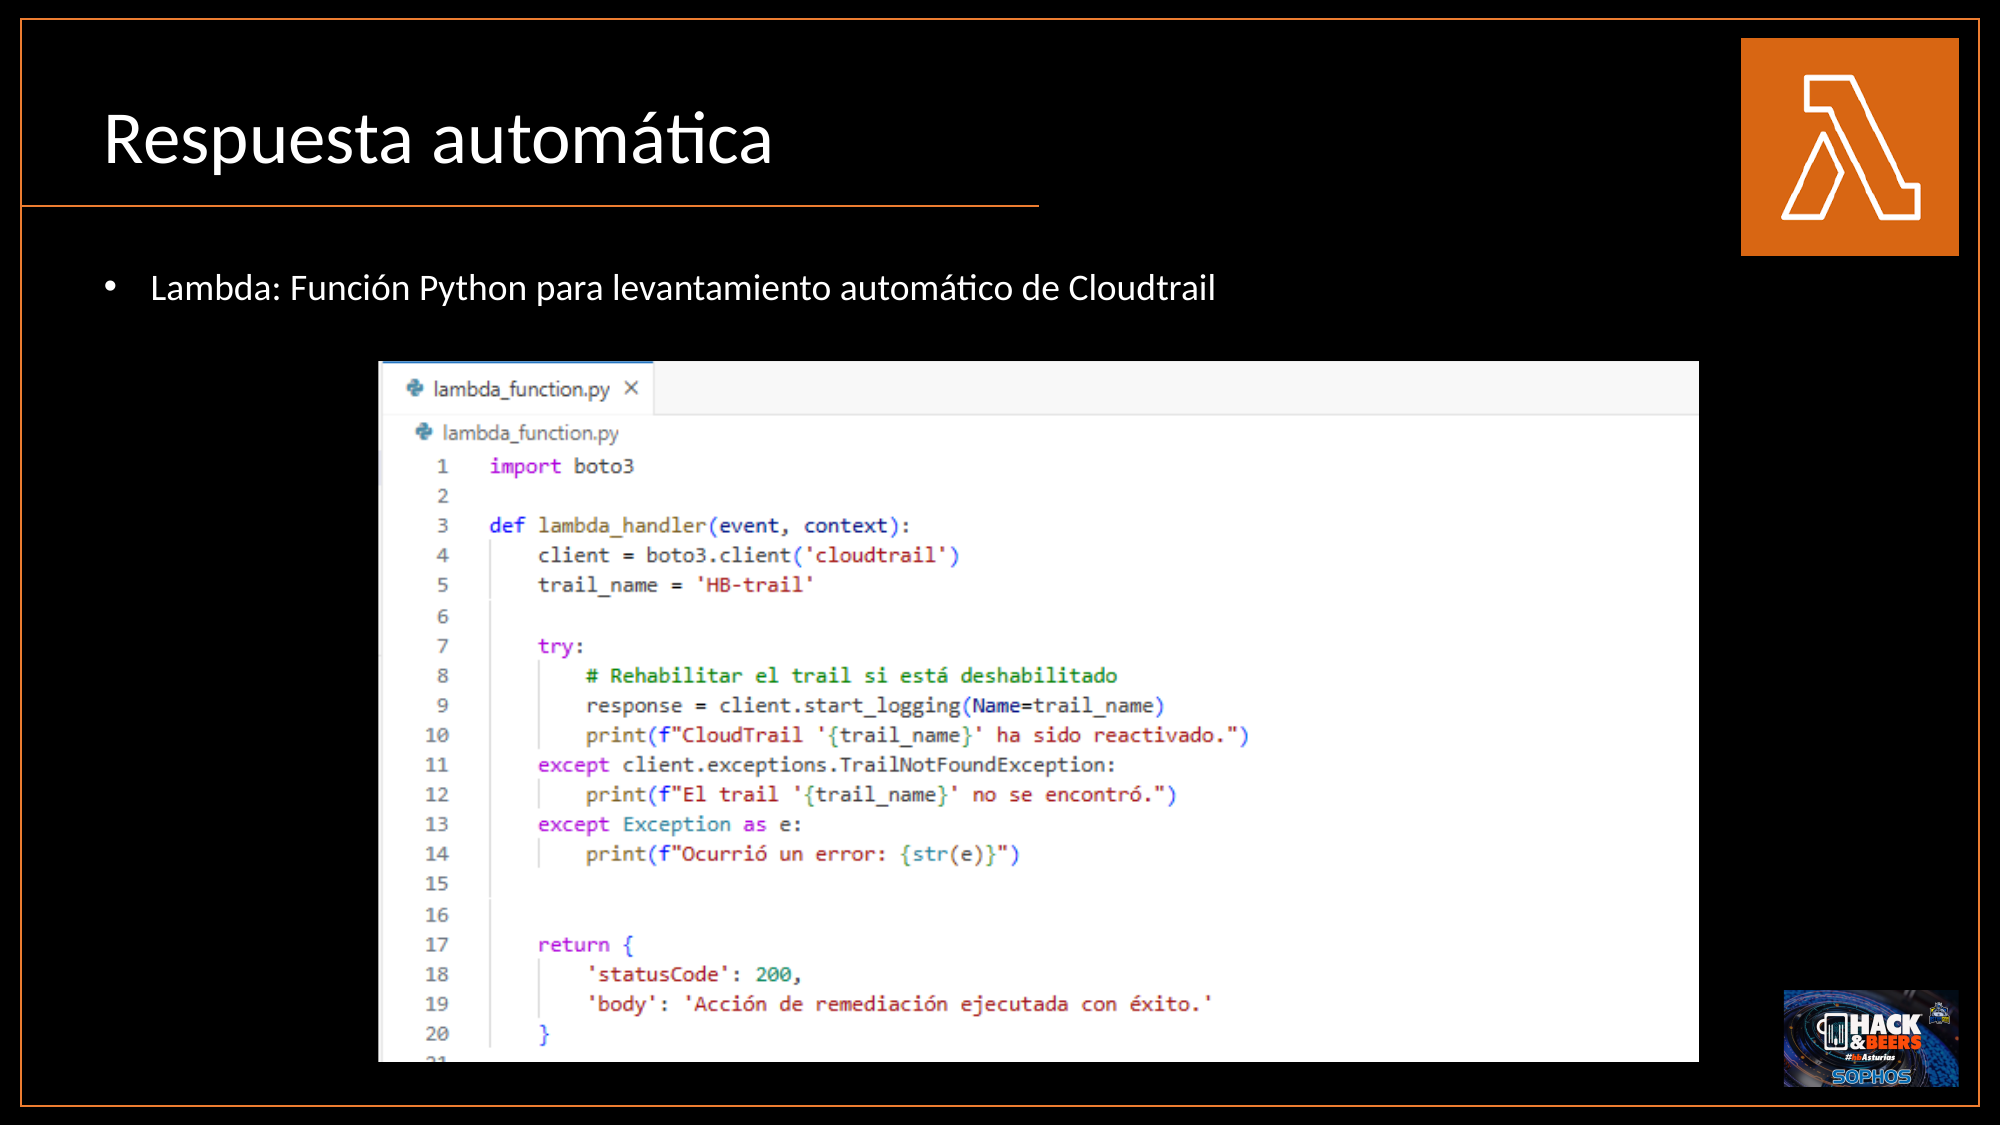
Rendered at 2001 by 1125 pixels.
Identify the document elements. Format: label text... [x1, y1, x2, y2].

picture [378, 360, 1700, 1062]
text_box Lambda: Función Python para levantamiento automático de Cloudtrail [88, 255, 1410, 316]
picture [1740, 38, 1959, 257]
picture [1783, 990, 1959, 1087]
text_box [20, 18, 1980, 1106]
